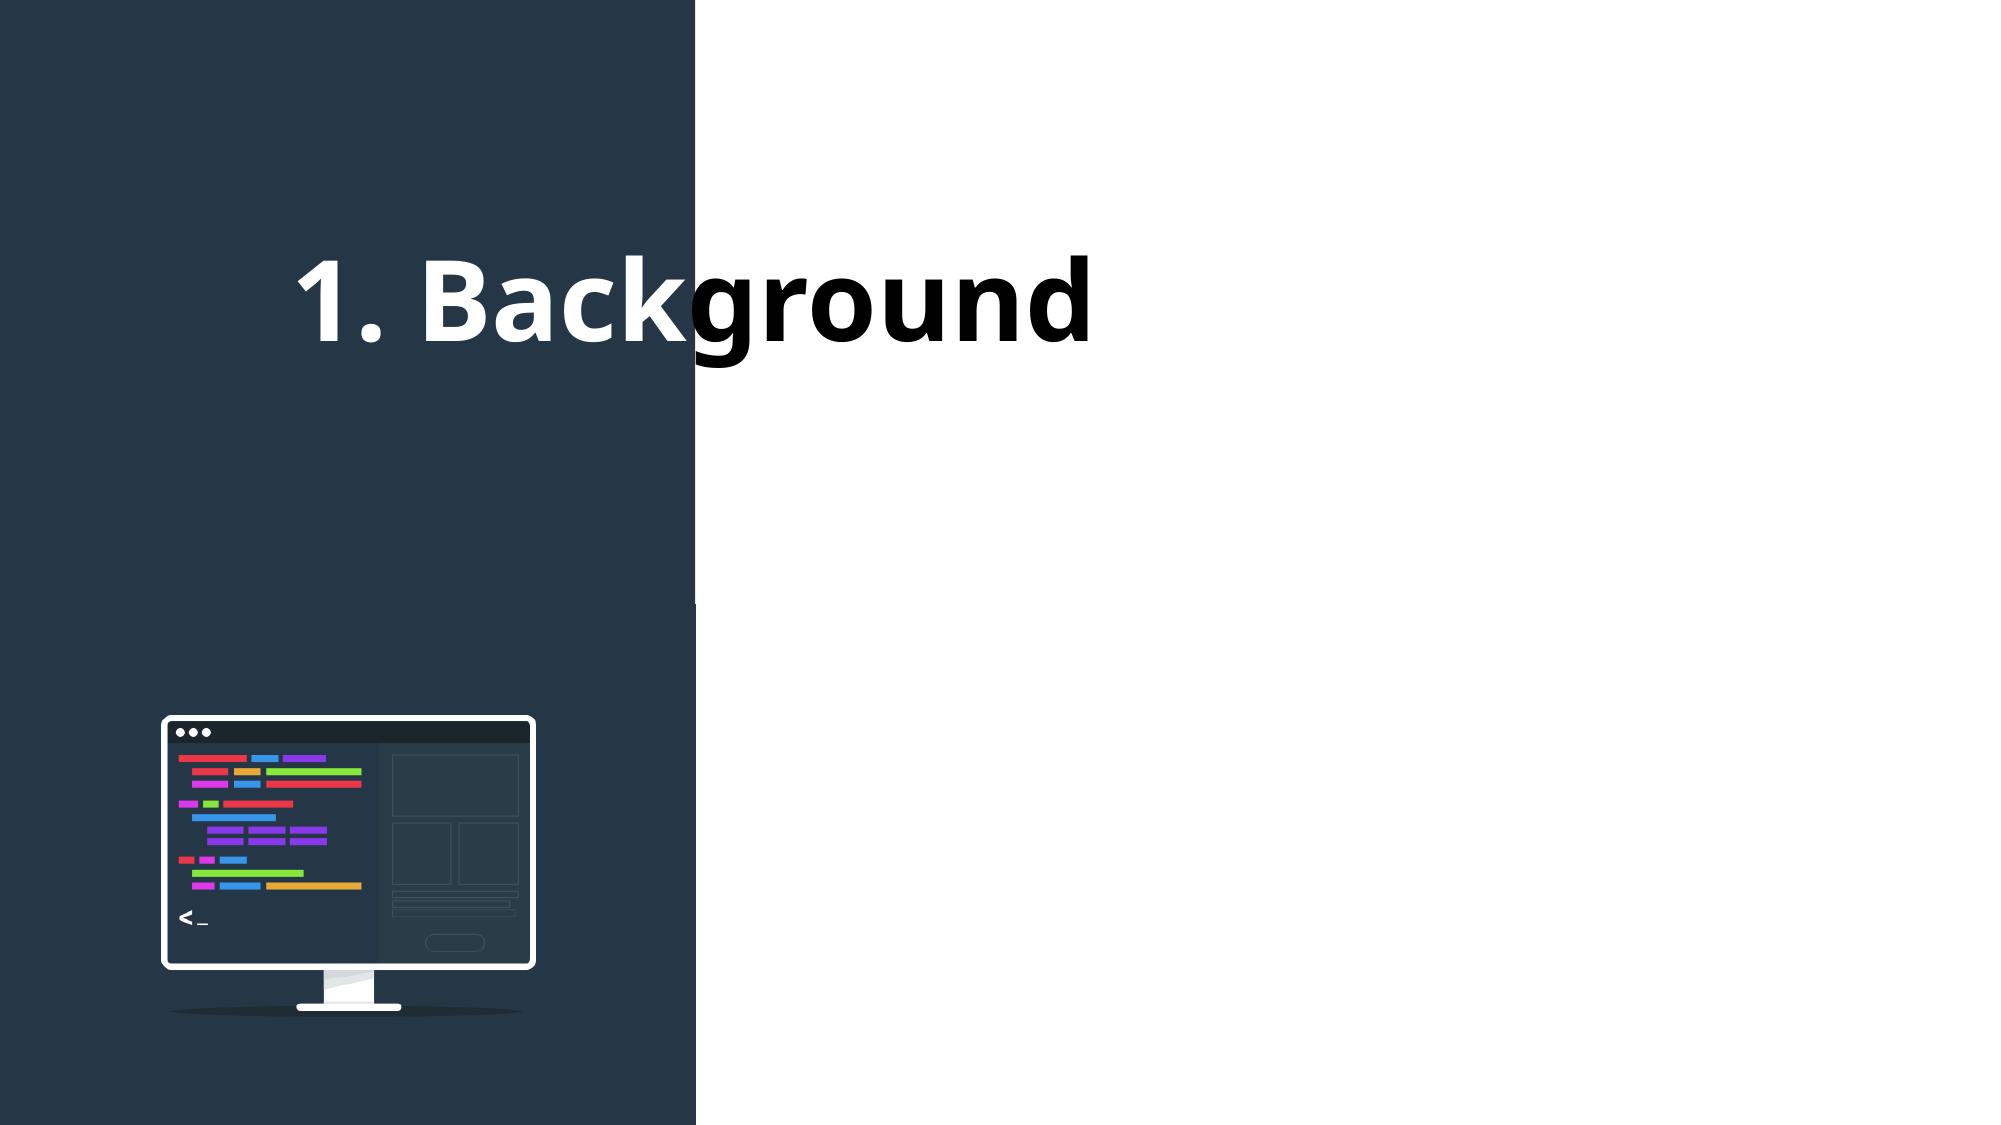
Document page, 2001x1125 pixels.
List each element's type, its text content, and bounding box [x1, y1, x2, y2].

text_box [0, 0, 696, 1125]
title 1. Background [696, 201, 1133, 410]
